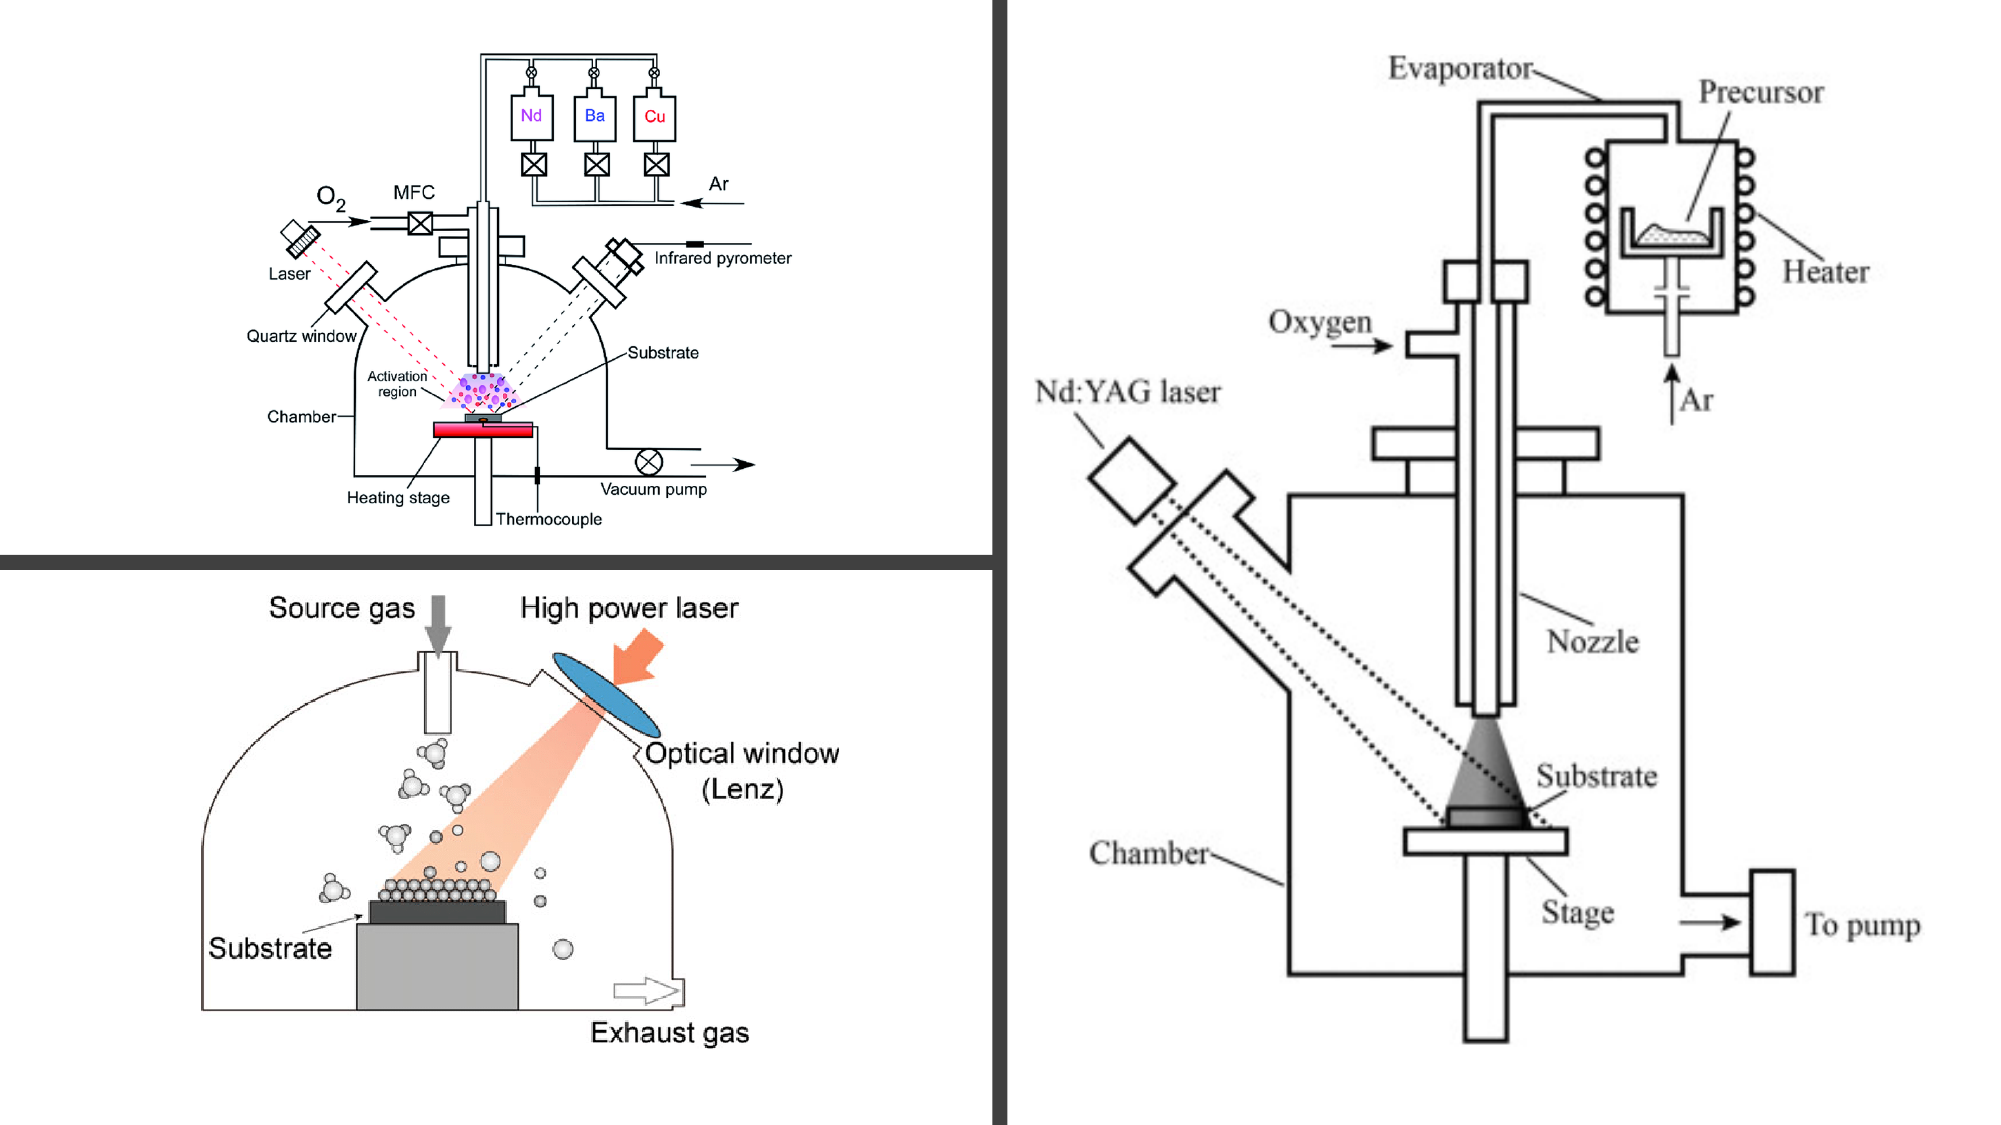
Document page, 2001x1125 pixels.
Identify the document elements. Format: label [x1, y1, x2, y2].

list [1034, 54, 1926, 1047]
picture [201, 595, 839, 1049]
text_box [991, 0, 1009, 1125]
text_box [0, 553, 1006, 571]
picture [245, 52, 795, 530]
